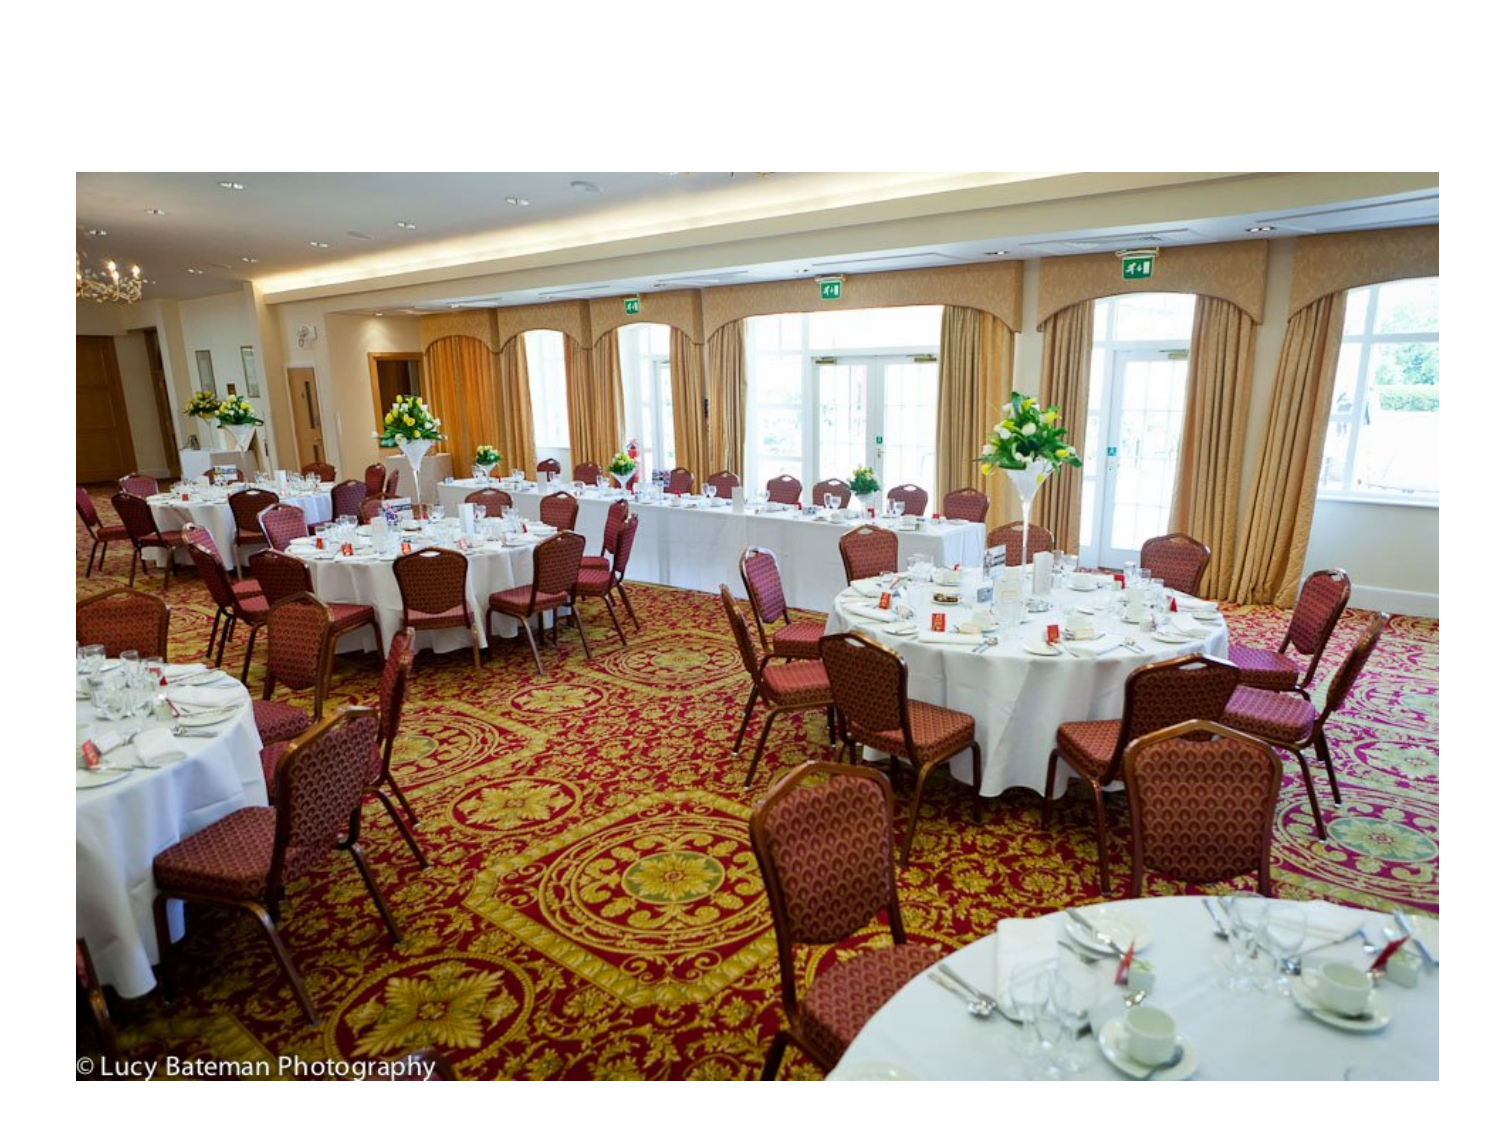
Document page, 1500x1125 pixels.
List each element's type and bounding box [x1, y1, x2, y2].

picture [76, 172, 1439, 1081]
